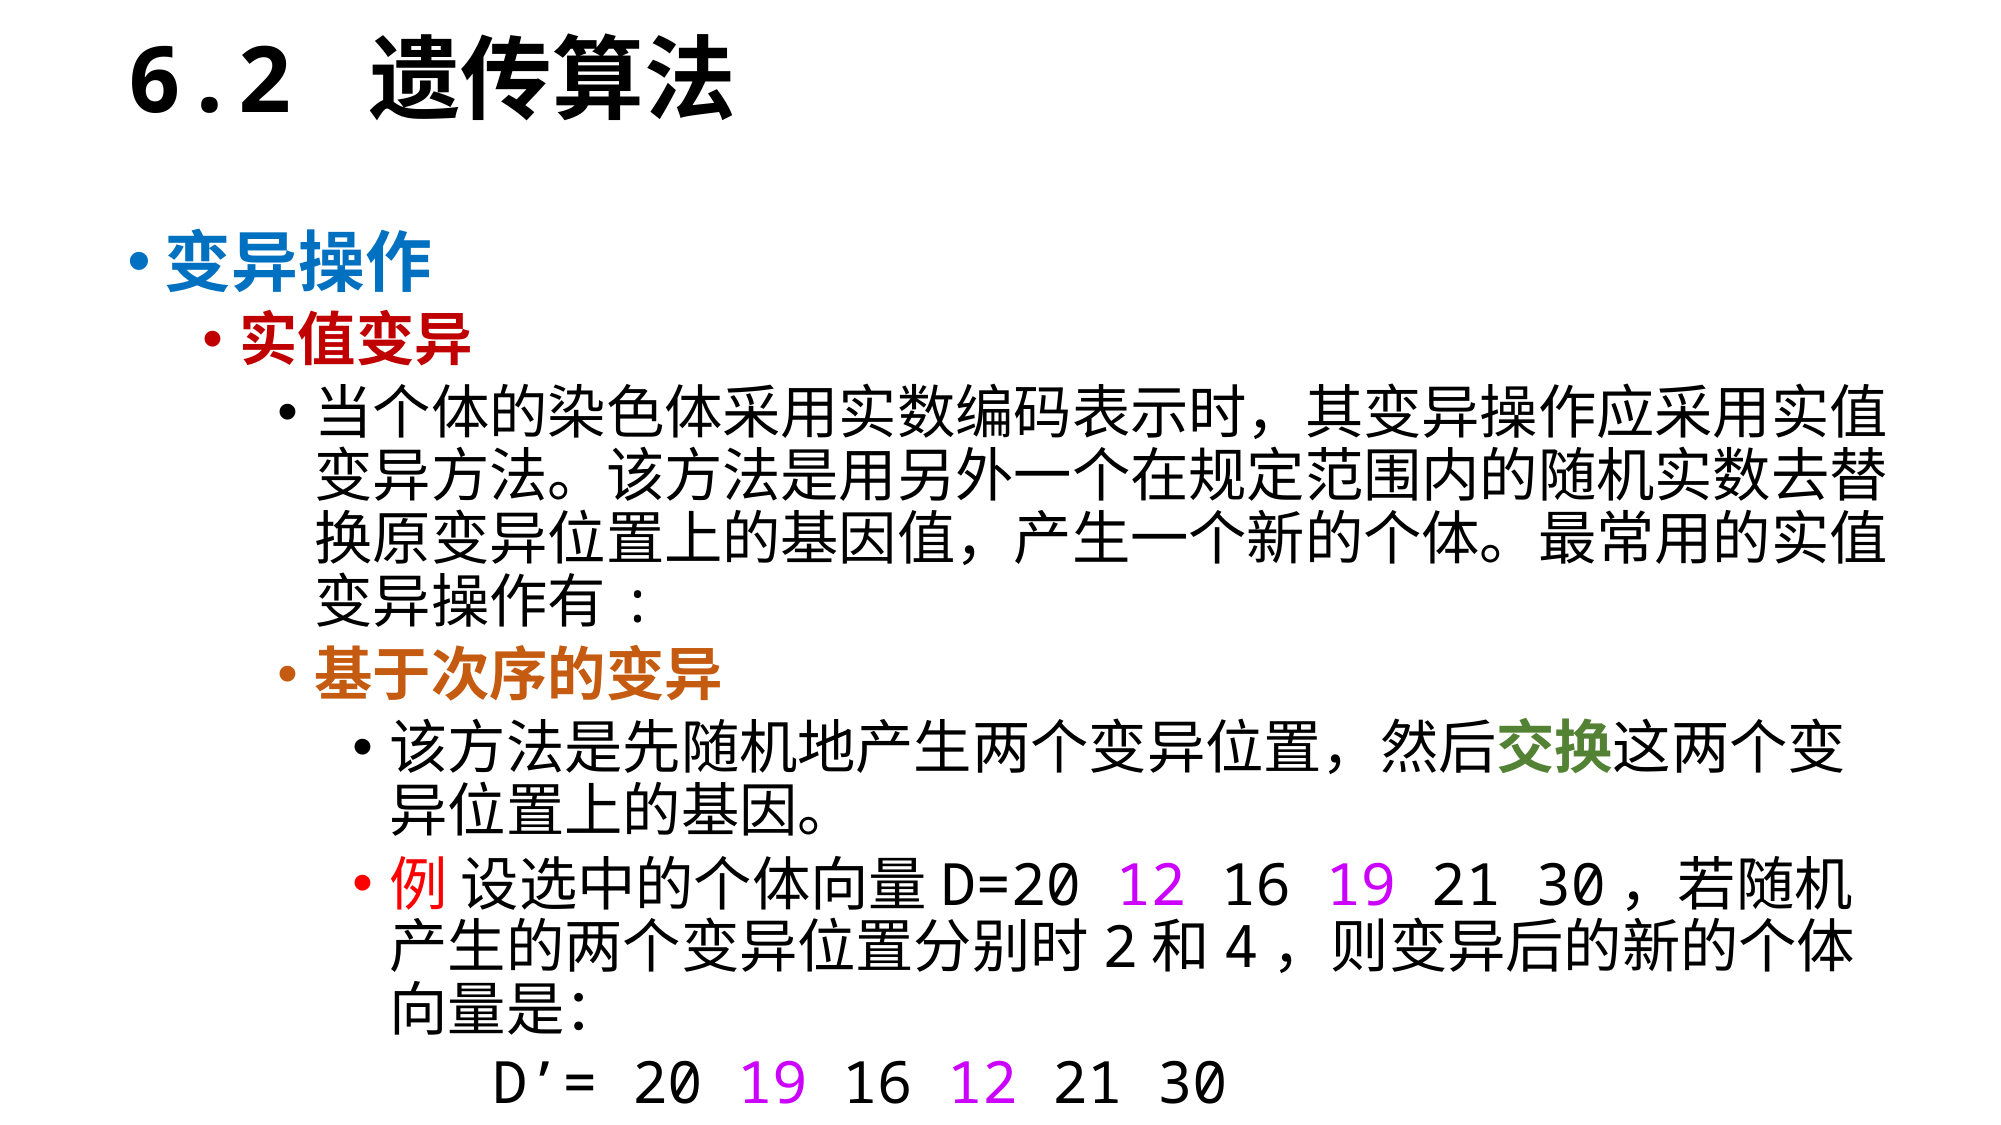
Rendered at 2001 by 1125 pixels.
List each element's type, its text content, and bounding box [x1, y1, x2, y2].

text_box 变异操作 实值变异 当个体的染色体采用实数编码表示时，其变异操作应采用实值变异方法。该方法是用另外一个在规定范围内的随机实数去替换原变异位置上的基因值，产生一个新的个体。最常用的实值变异操作有: 基于次序的变异 该方法是先随机地产生两个变异位置，然后交换这两个变异位置上的基因。 例 设选中的个体向量D=20 12 16 19 21 30，若随机产生的两个变异位置分别时2和4，则变异后的新的个体向量是： D’= 20 19 16 12 21 30 [112, 188, 1910, 1125]
text_box 6.2 遗传算法 [112, 26, 1388, 188]
